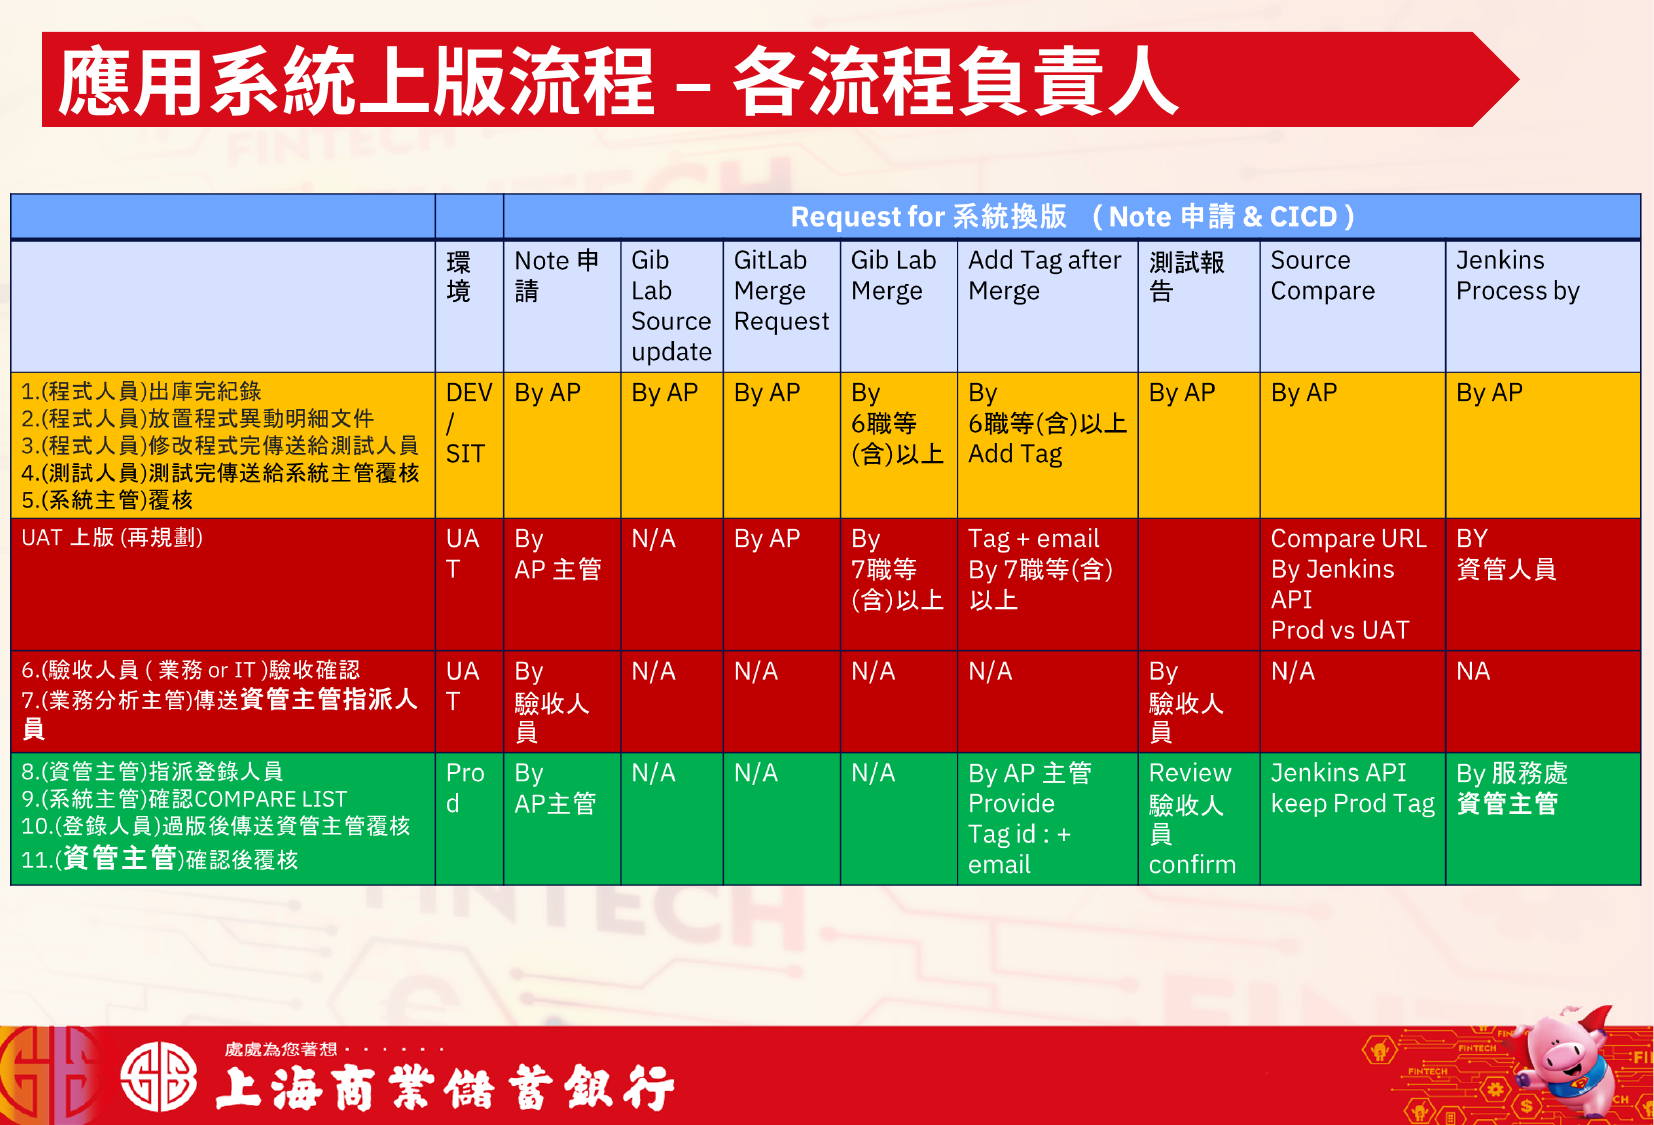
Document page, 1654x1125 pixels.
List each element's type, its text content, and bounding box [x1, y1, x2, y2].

text_box 應用系統上版流程 – 各流程負責人 [42, 31, 1521, 127]
picture [0, 0, 1654, 1125]
